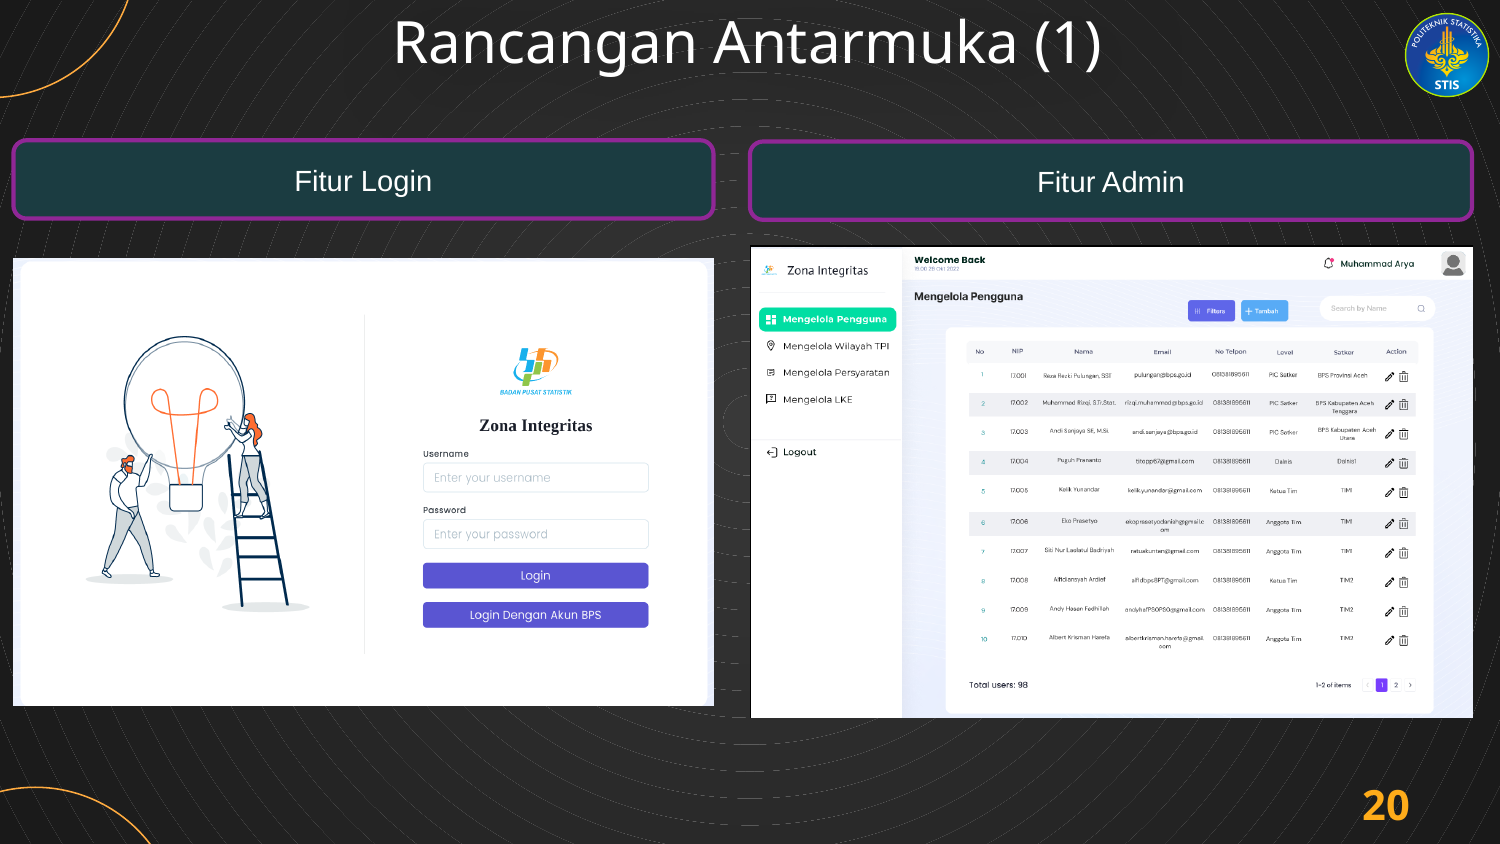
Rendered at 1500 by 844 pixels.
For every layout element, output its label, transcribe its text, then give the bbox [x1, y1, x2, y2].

picture [1404, 12, 1490, 98]
text_box [0, 787, 151, 844]
picture [749, 245, 1473, 719]
picture [13, 258, 714, 706]
text_box Fitur Login [11, 138, 716, 221]
text_box Fitur Admin [747, 139, 1475, 222]
text_box [0, 0, 112, 98]
text_box 20 [1270, 771, 1500, 837]
text_box Rancangan Antarmuka (1) [129, 5, 1366, 69]
